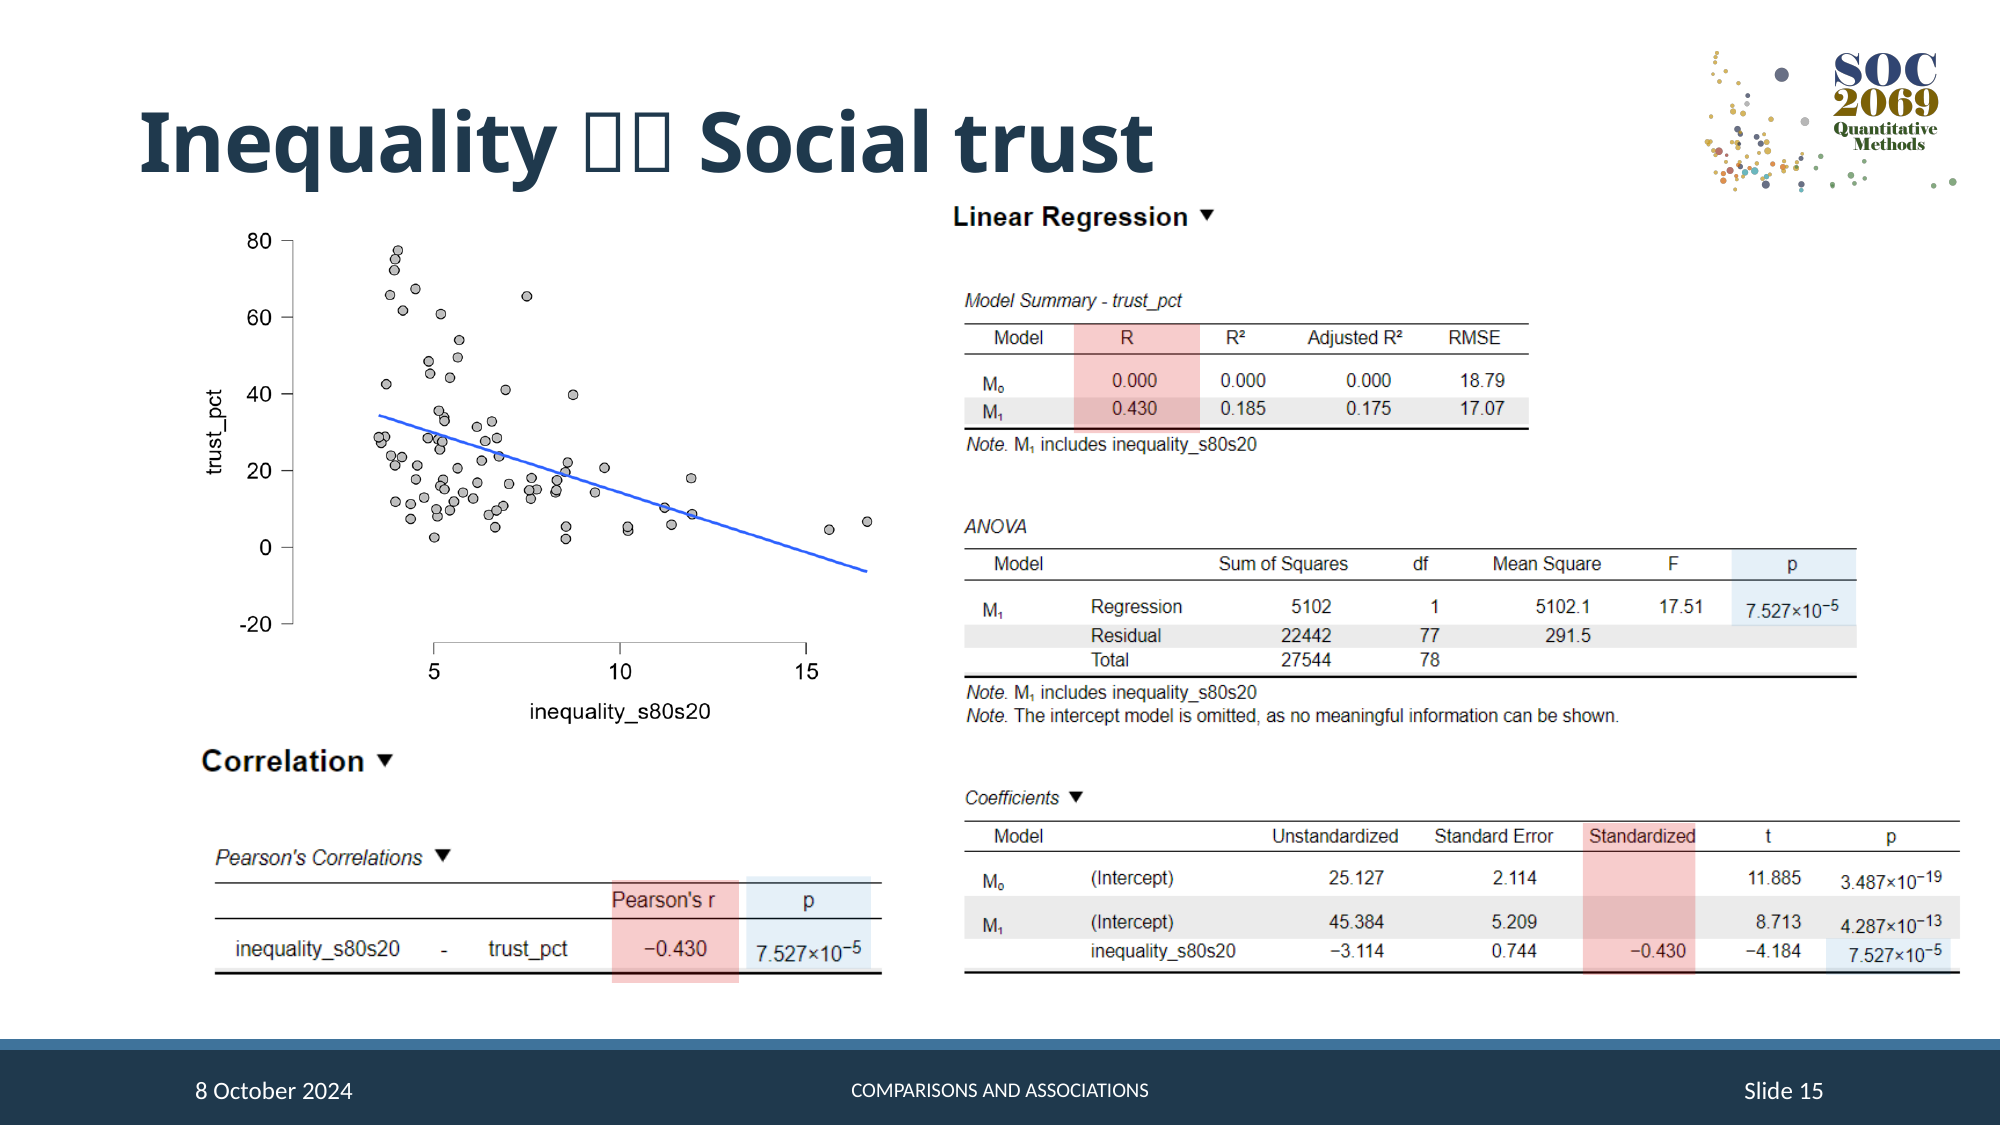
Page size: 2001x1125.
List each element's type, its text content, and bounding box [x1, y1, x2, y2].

picture [945, 46, 1967, 984]
picture [198, 221, 886, 731]
footer Comparisons and Associations [604, 1059, 1396, 1120]
title Inequality  Social trust [124, 47, 1696, 197]
picture [198, 739, 886, 980]
slide_number Slide 15 [1624, 1059, 1840, 1120]
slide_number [180, 1059, 586, 1120]
